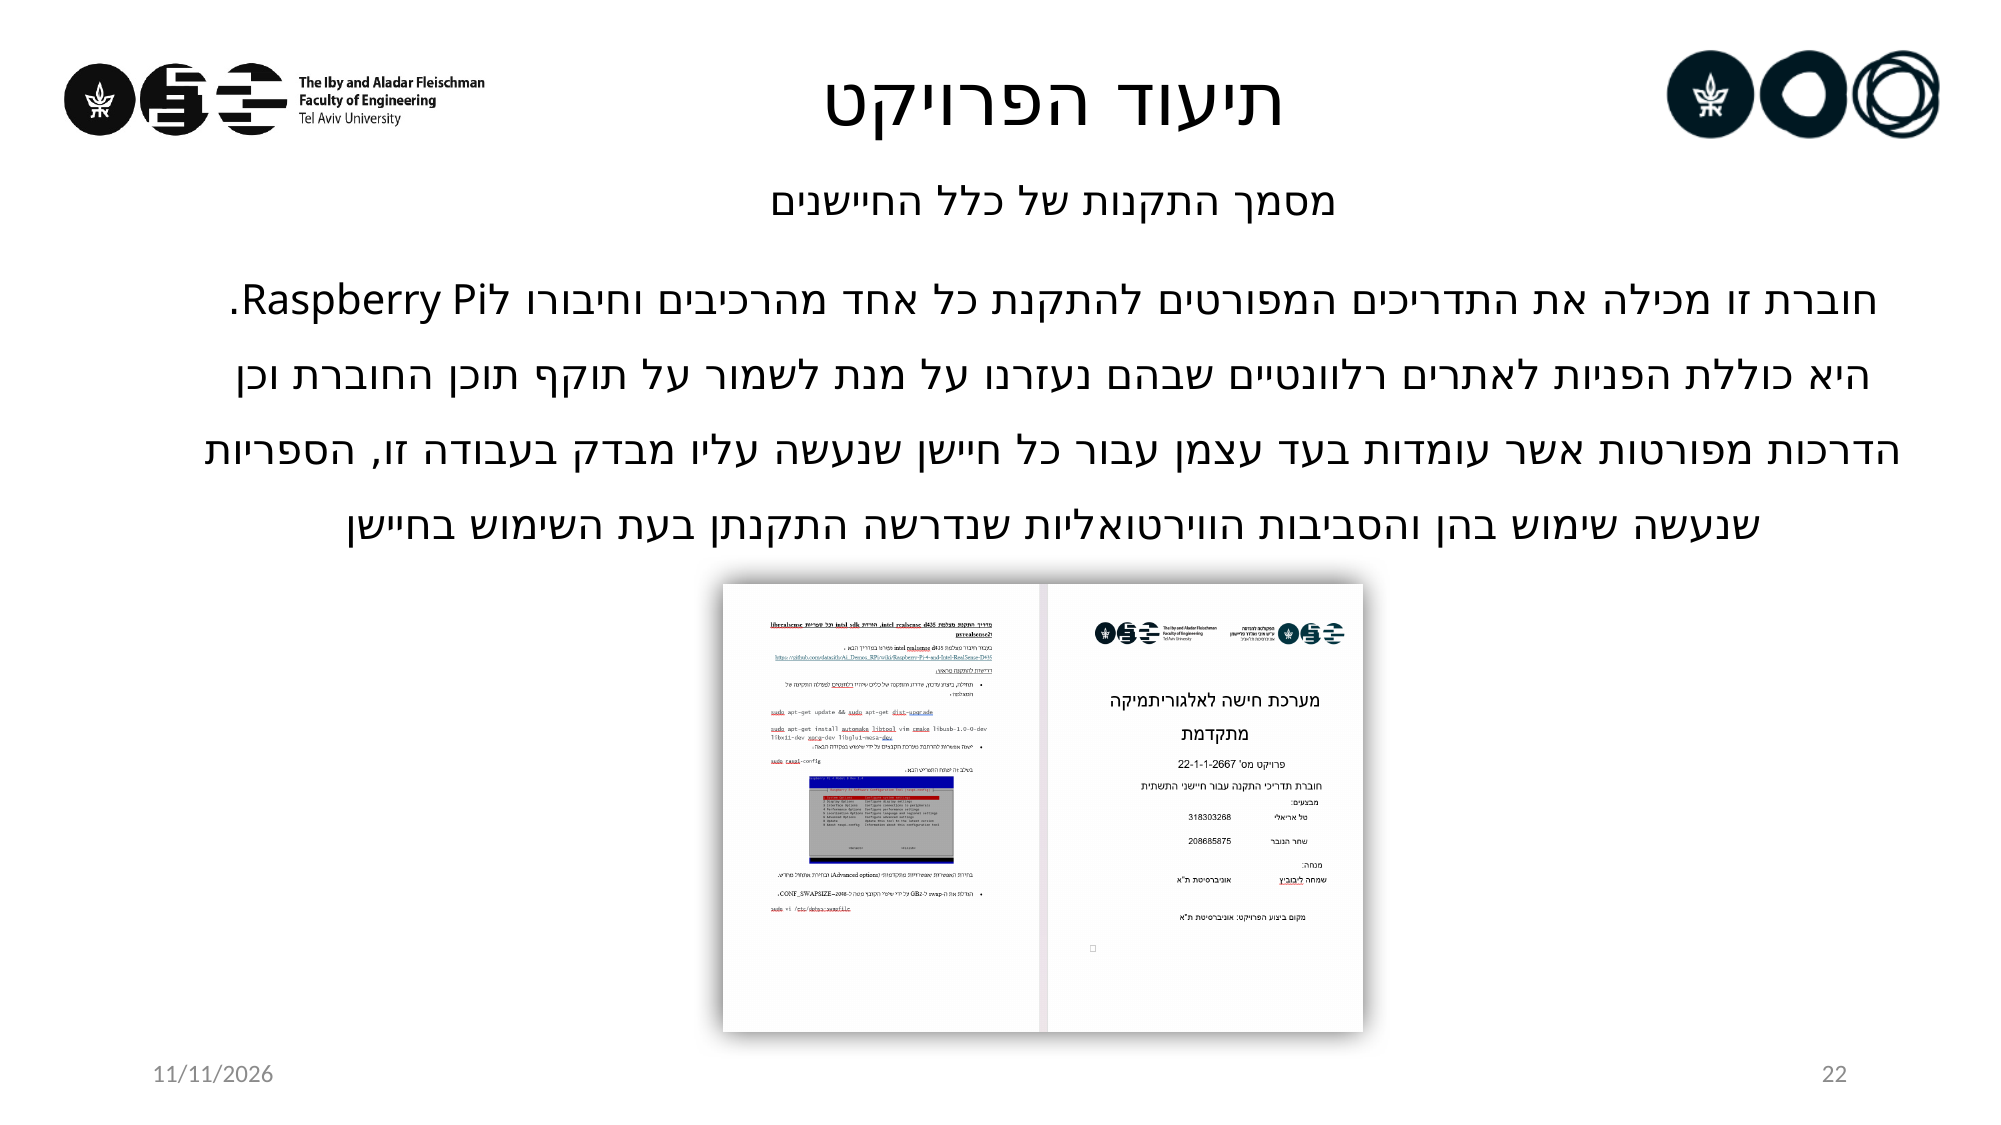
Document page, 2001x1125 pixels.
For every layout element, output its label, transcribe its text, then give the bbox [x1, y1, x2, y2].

list מסמך התקנות של כלל החיישנים [744, 172, 1363, 233]
title תיעוד הפרויקט [524, 54, 1604, 149]
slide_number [137, 1042, 588, 1103]
text_box חוברת זו מכילה את התדריכים המפורטים להתקנת כל אחד מהרכיבים וחיבורו לRaspberry Pi. היא כוללת הפניות לאתרים רלוונטיים שבהם נעזרנו על מנת לשמור על תוקף תוכן החוברת וכן הדרכות מפורטות אשר עומדות בעד עצמן עבור כל חיישן שנעשה עליו מבדק בעבודה זו, הספריות שנעשה שימוש בהן והסביבות הווירטואליות שנדרשה התקנתן בעת השימוש בחיישן [180, 240, 1927, 555]
picture [43, 44, 524, 155]
picture [1665, 39, 1957, 145]
picture [723, 584, 1363, 1032]
slide_number 22 [1412, 1042, 1863, 1103]
